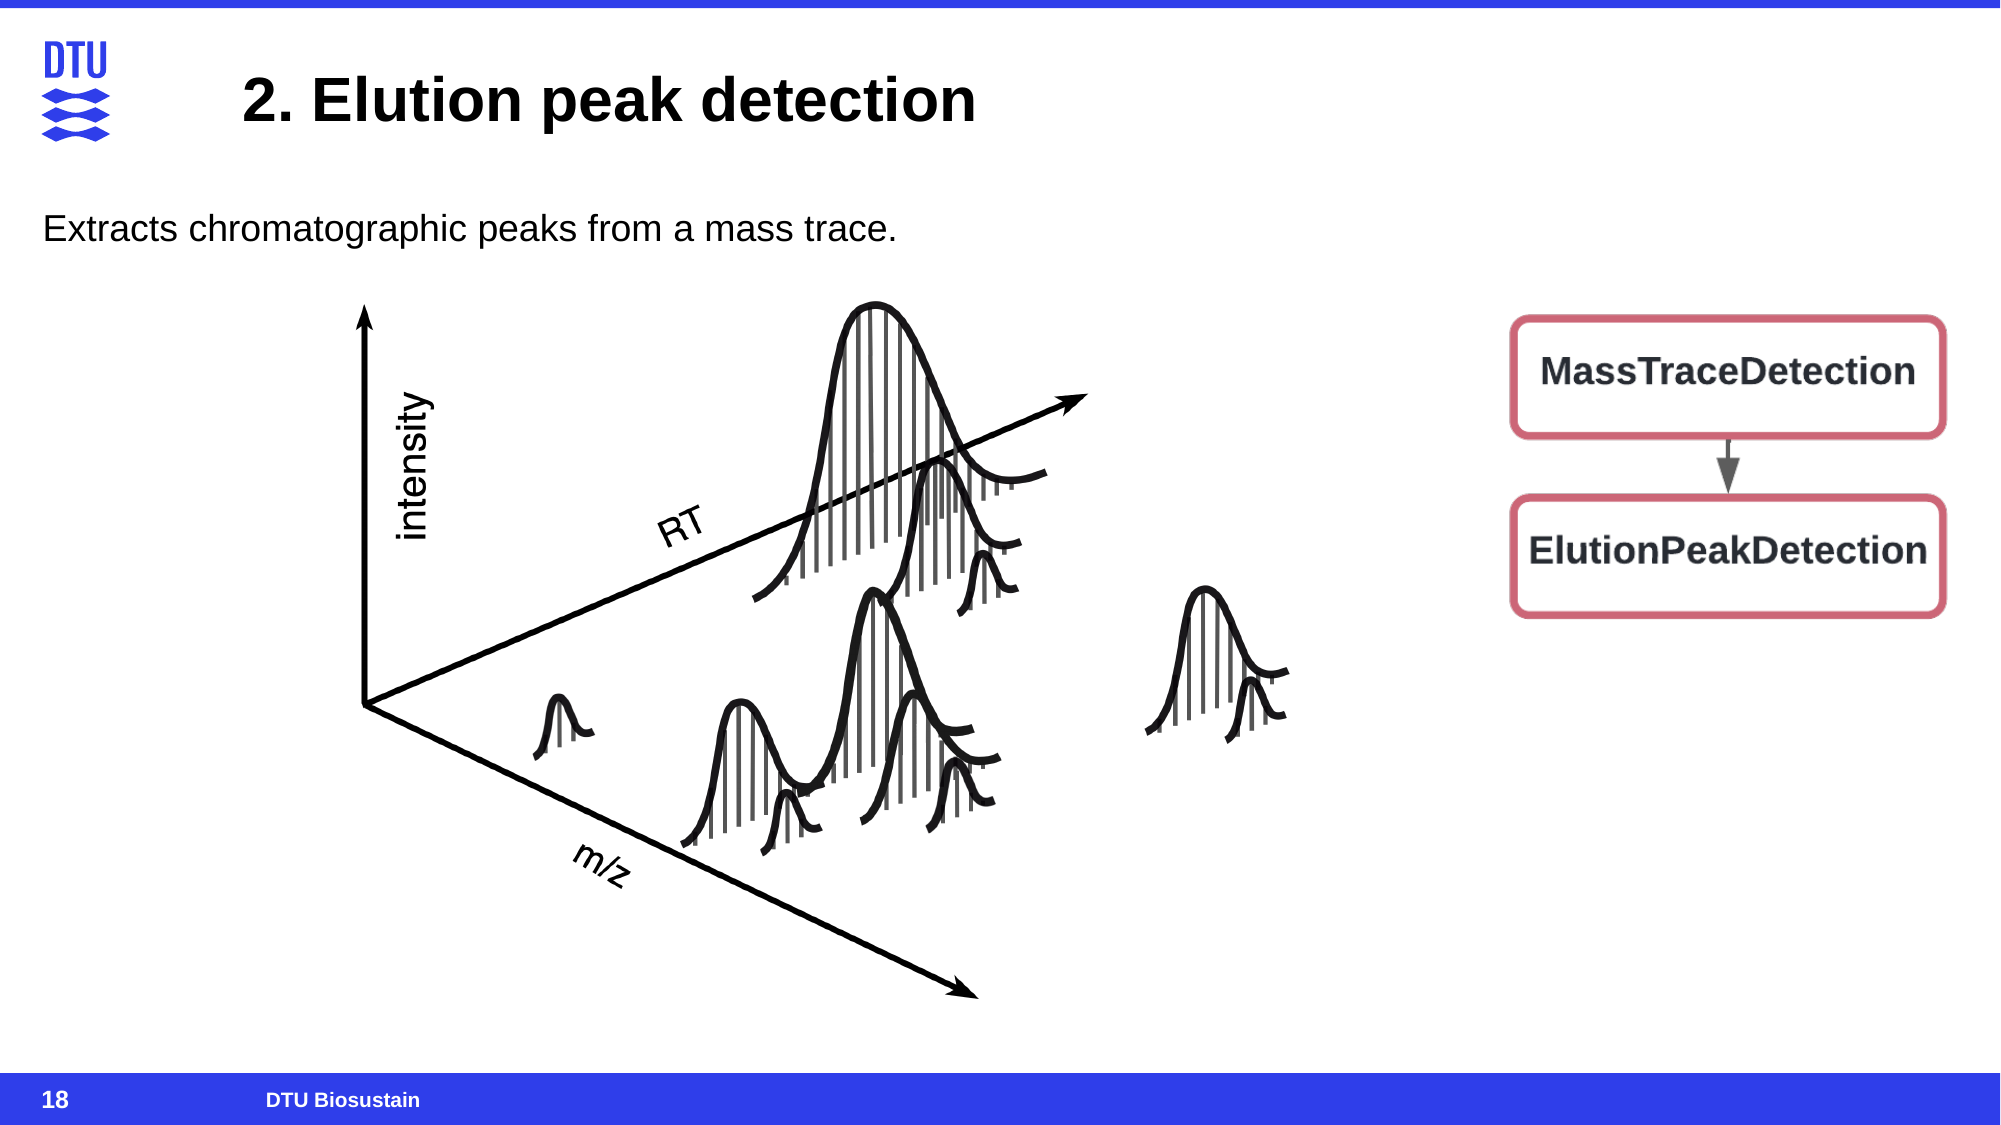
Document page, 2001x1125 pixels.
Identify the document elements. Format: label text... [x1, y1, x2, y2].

title 2. Elution peak detection [242, 62, 1771, 134]
picture [349, 297, 1292, 1012]
picture [1471, 283, 2000, 693]
list Extracts chromatographic peaks from a mass trace. [42, 158, 1552, 1000]
